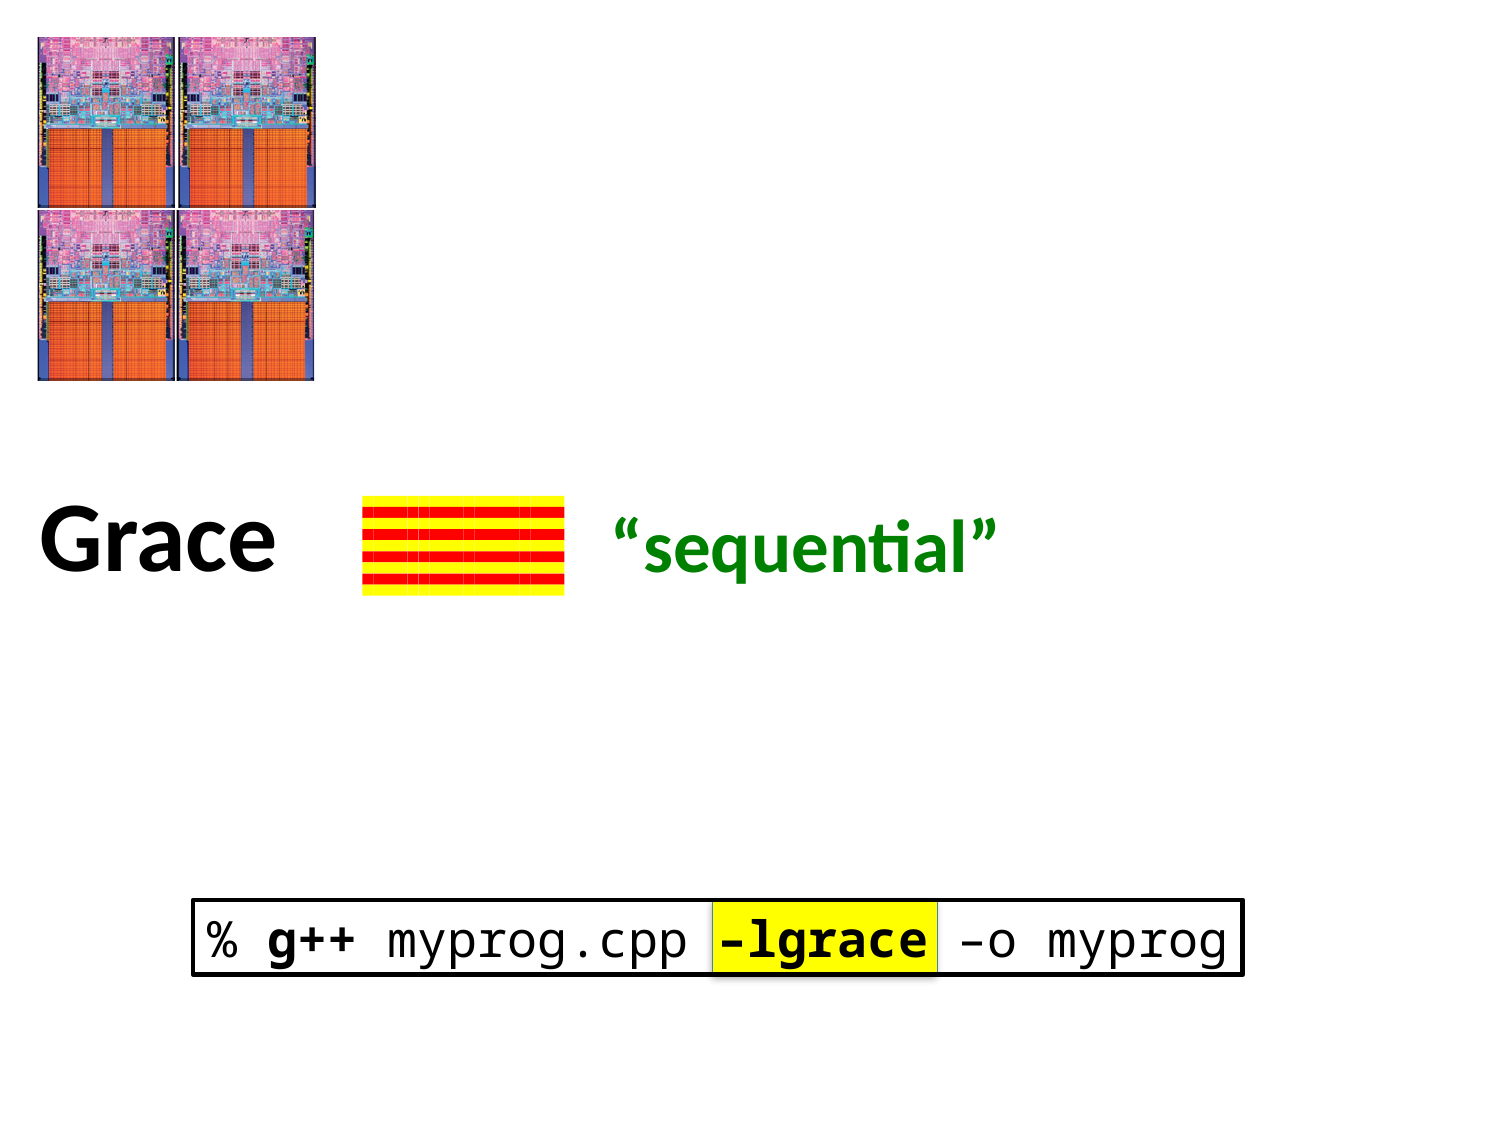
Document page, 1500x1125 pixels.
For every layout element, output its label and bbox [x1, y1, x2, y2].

text_box [37, 37, 317, 381]
text_box [193, 899, 1243, 976]
text_box [24, 463, 1038, 599]
